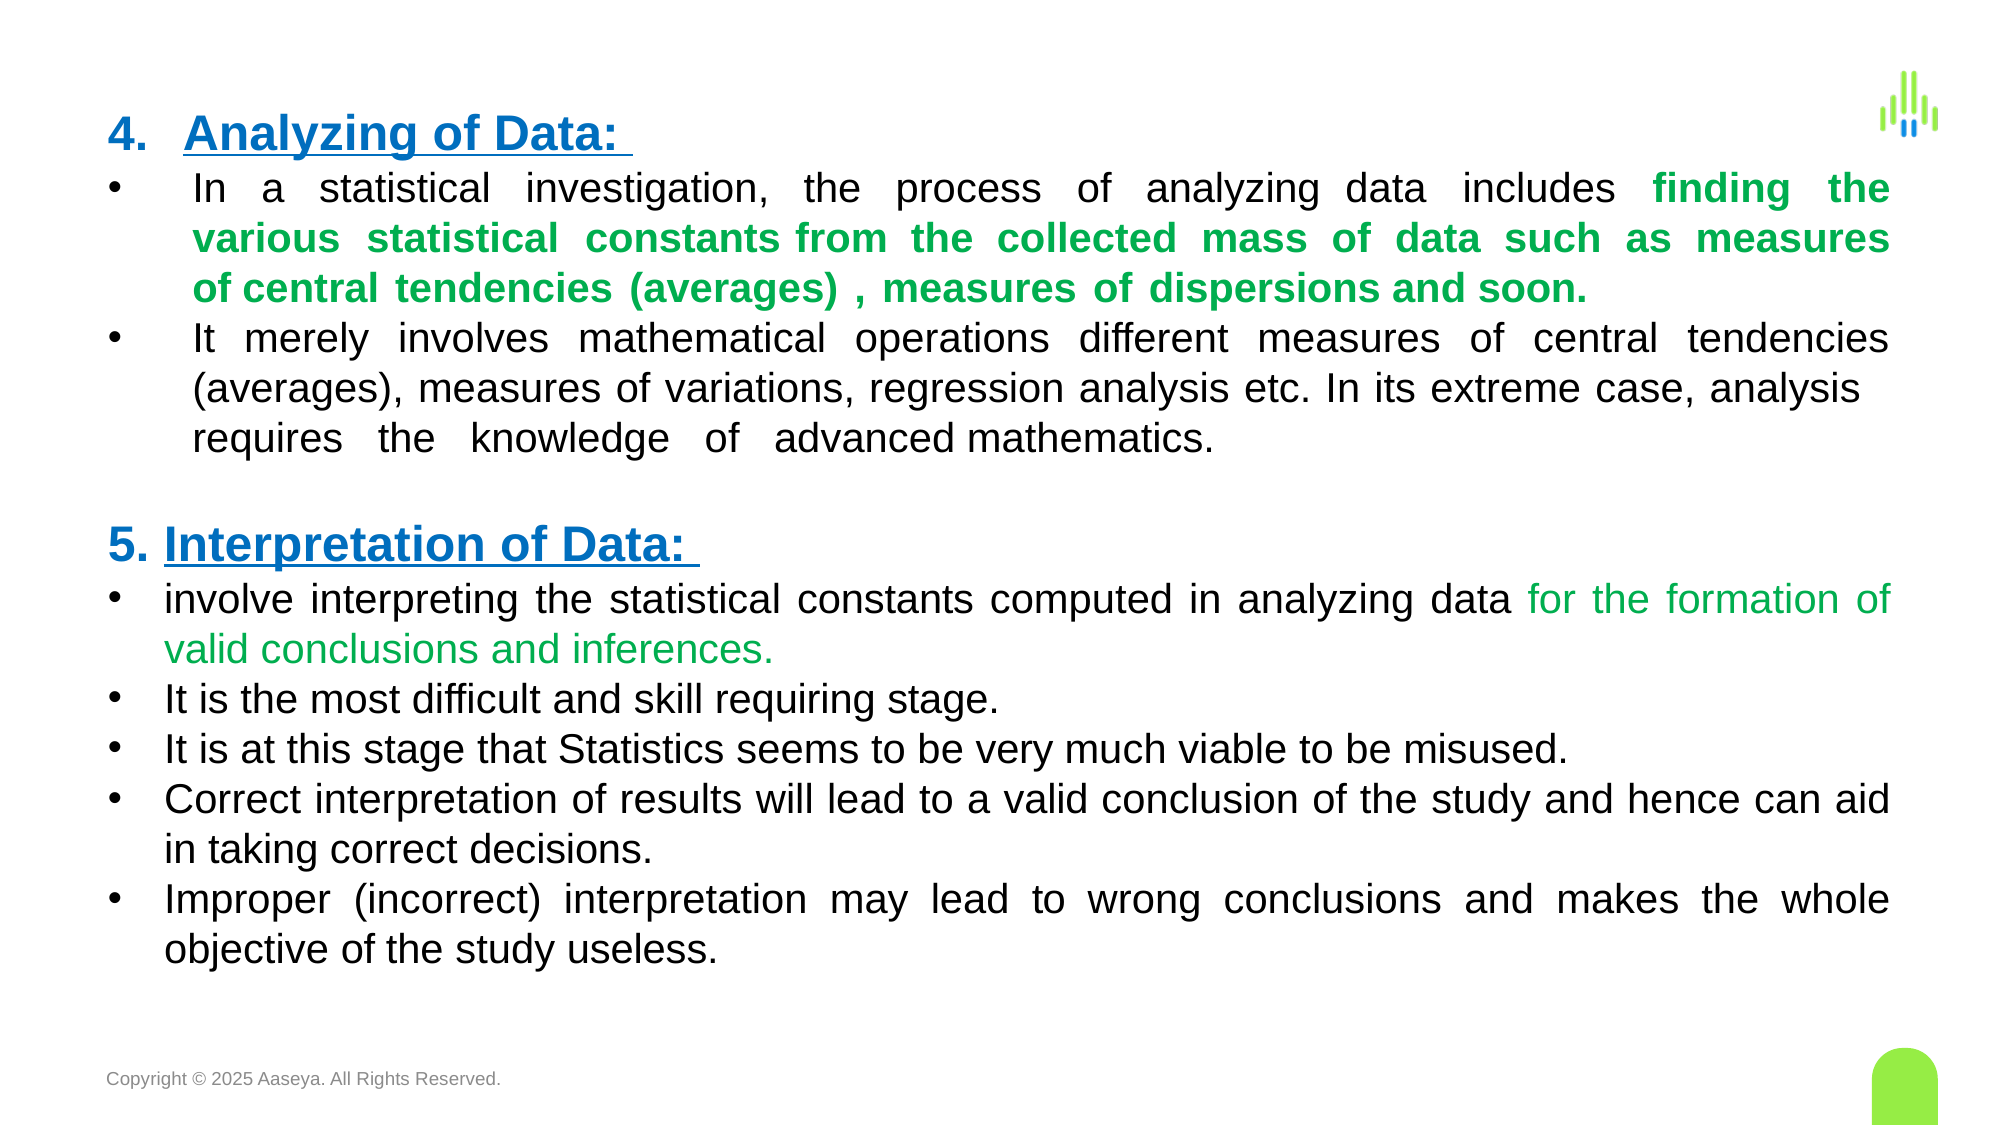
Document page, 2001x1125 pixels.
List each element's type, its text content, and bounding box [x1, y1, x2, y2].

footer Copyright © 2025 Aaseya. All Rights Reserved. [91, 1047, 767, 1108]
picture [1871, 56, 1948, 152]
text_box Analyzing of Data: In a statistical investigation, the process of analyzing data includes finding the various statistical constants from the collected mass of data such as measures of central tendencies (averages) , measures of dispersions and soon. It merely involves mathematical operations different measures of central tendencies (averages), measures of variations, regression analysis etc. In its extreme case, analysis requires the knowledge of advanced mathematics. 5. Interpretation of Data: involve interpreting the statistical constants computed in analyzing data for the formation of valid conclusions and inferences. It is the most difficult and skill requiring stage. It is at this stage that Statistics seems to be very much viable to be misused. Correct interpretation of results will lead to a valid conclusion of the study and hence can aid in taking correct decisions. Improper (incorrect) interpretation may lead to wrong conclusions and makes the whole objective of the study useless. [91, 93, 1906, 980]
